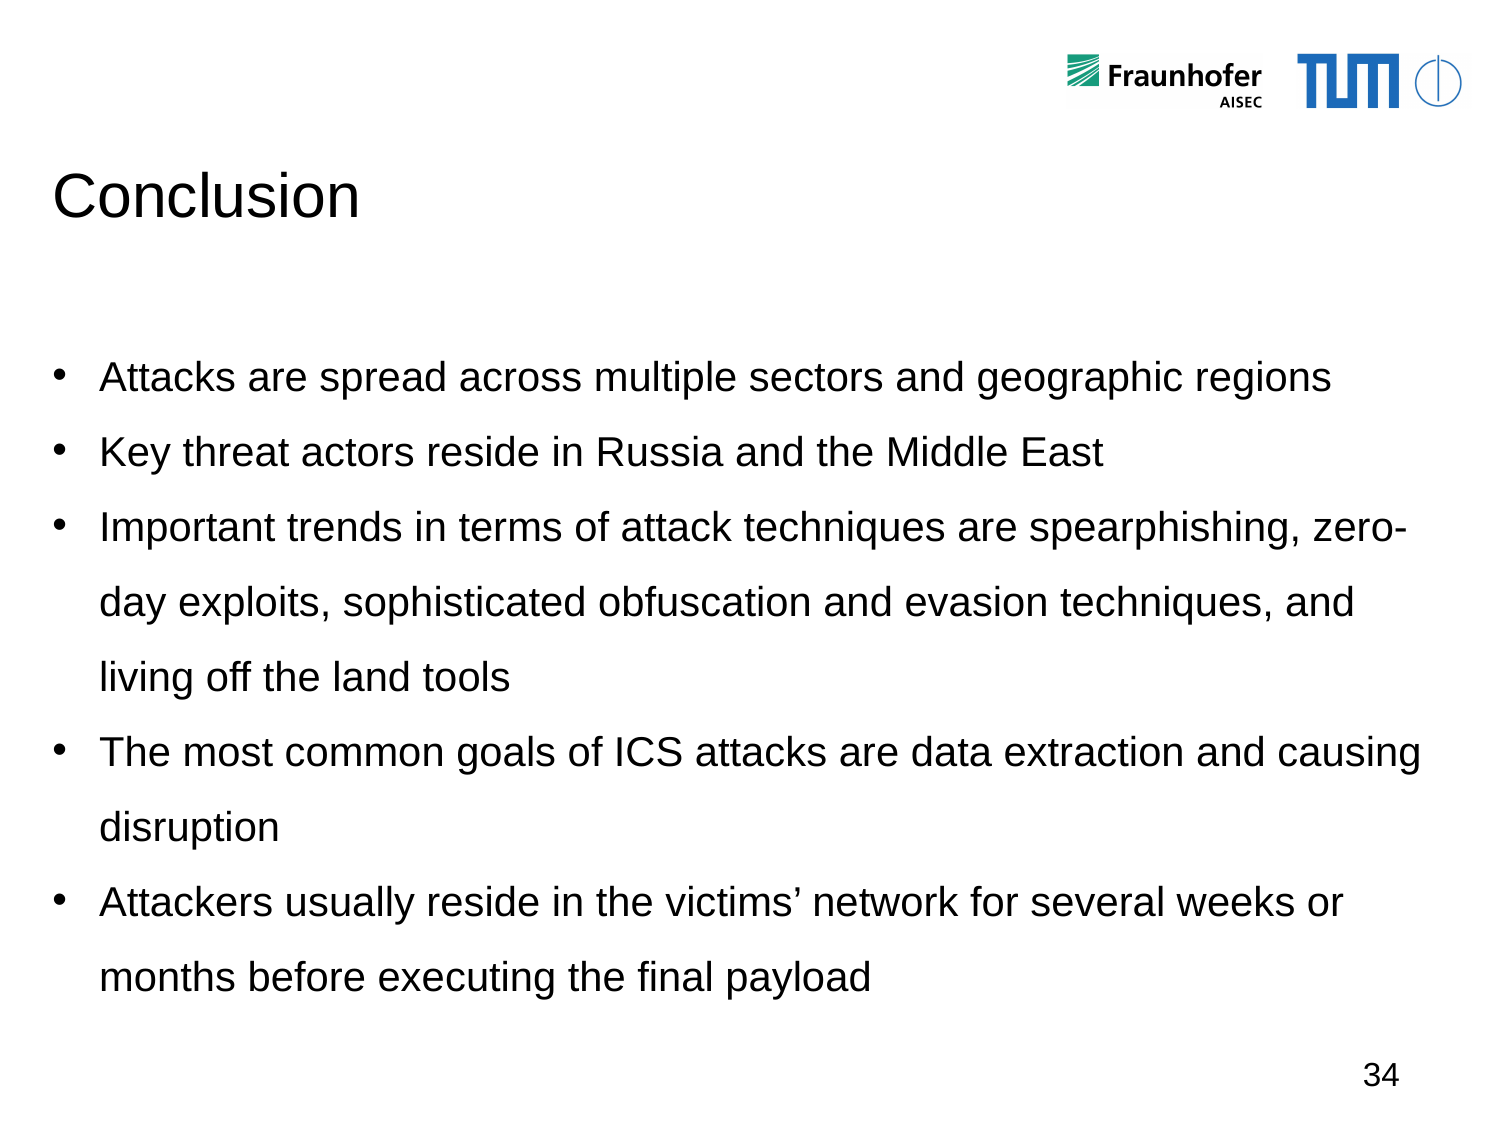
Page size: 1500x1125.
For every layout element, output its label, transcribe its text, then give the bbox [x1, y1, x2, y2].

picture [1296, 53, 1472, 109]
picture [1066, 53, 1263, 109]
list Attacks are spread across multiple sectors and geographic regions Key threat actors reside in Russia and the Middle East Important trends in terms of attack techniques are spearphishing, zero-day exploits, sophisticated obfuscation and evasion techniques, and living off the land tools The most common goals of ICS attacks are data extraction and causing disruption Attackers usually reside in the victims’ network for several weeks or months before executing the final payload [52, 324, 1449, 963]
text_box 34 [1362, 1047, 1500, 1094]
title Conclusion [52, 162, 1449, 231]
